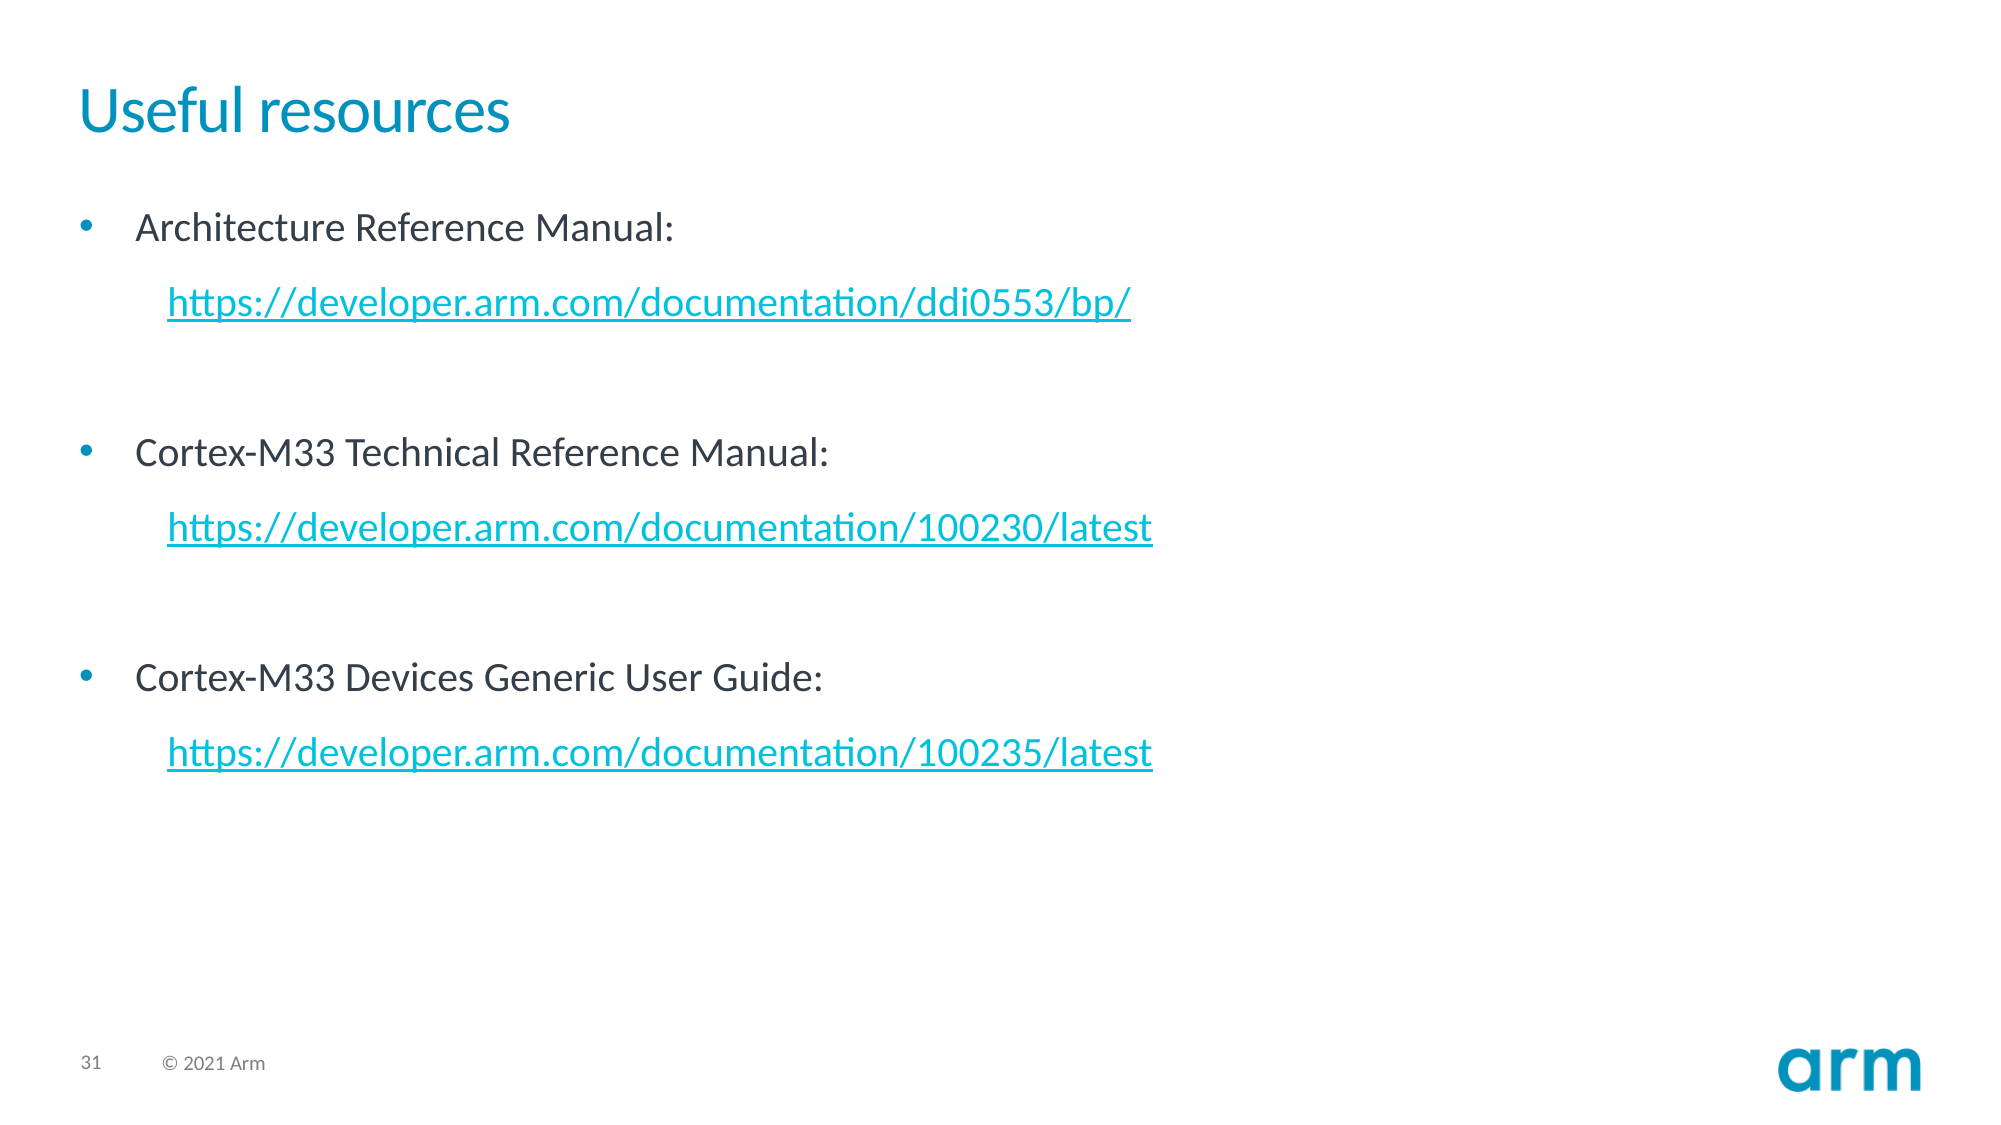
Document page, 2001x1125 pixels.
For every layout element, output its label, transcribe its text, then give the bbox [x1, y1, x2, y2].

list Architecture Reference Manual: https://developer.arm.com/documentation/ddi0553/bp/ Cortex-M33 Technical Reference Manual: https://developer.arm.com/documentation/100230/latest Cortex-M33 Devices Generic User Guide: https://developer.arm.com/documentation/100235/latest [79, 200, 1910, 968]
picture [1777, 1047, 1922, 1093]
title Useful resources [78, 78, 1922, 186]
